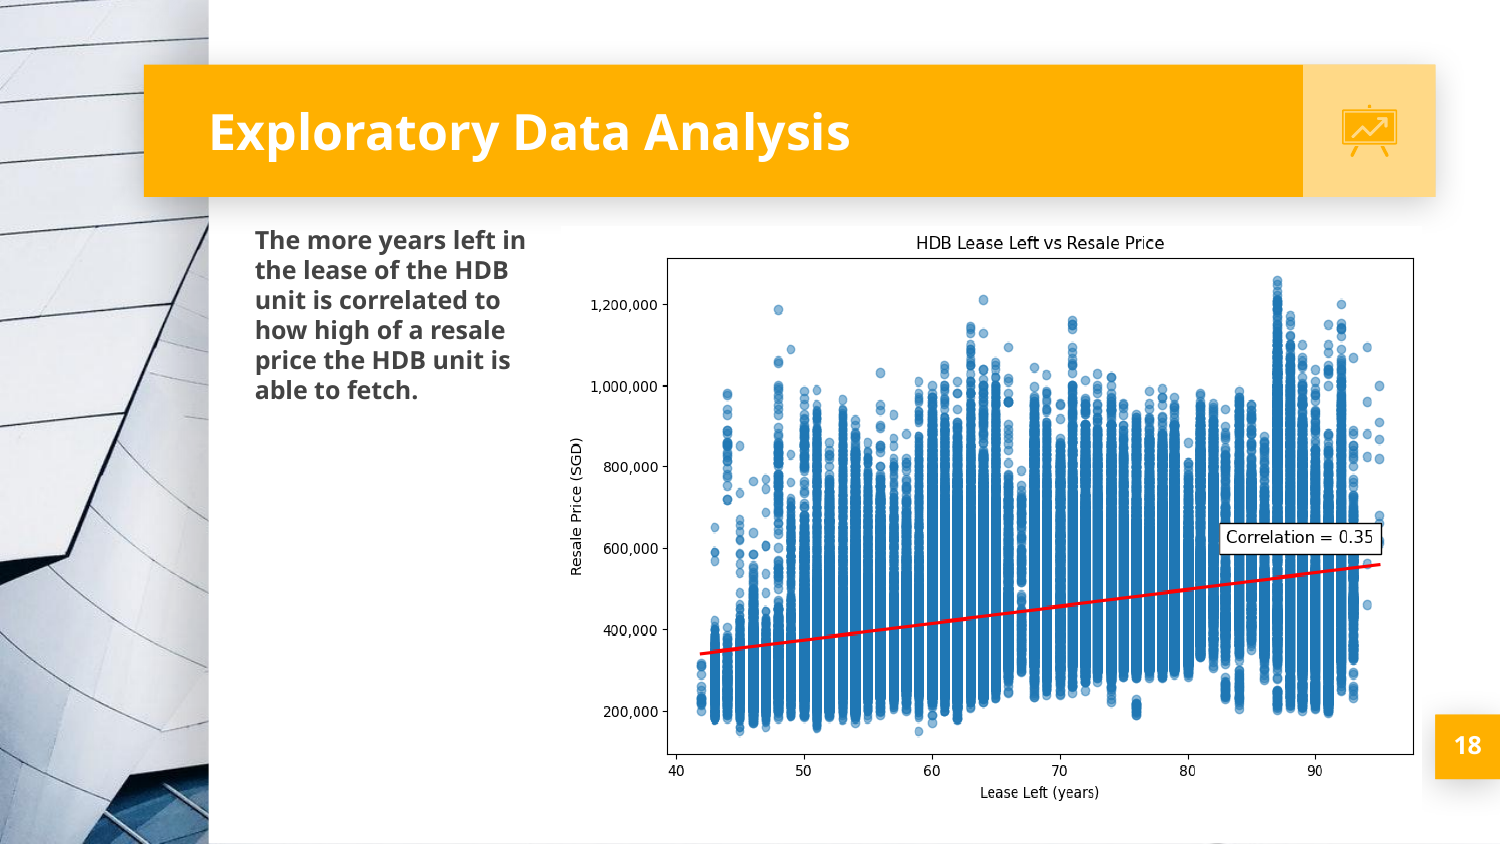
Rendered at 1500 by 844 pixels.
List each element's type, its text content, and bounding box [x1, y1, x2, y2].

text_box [1341, 104, 1398, 157]
picture [0, 0, 208, 844]
title Exploratory Data Analysis [193, 64, 1300, 197]
picture [561, 226, 1422, 811]
list The more years left in the lease of the HDB unit is correlated to how high of a resale price the HDB unit is able to fetch. [239, 209, 546, 323]
slide_number ‹#› [1435, 714, 1500, 780]
